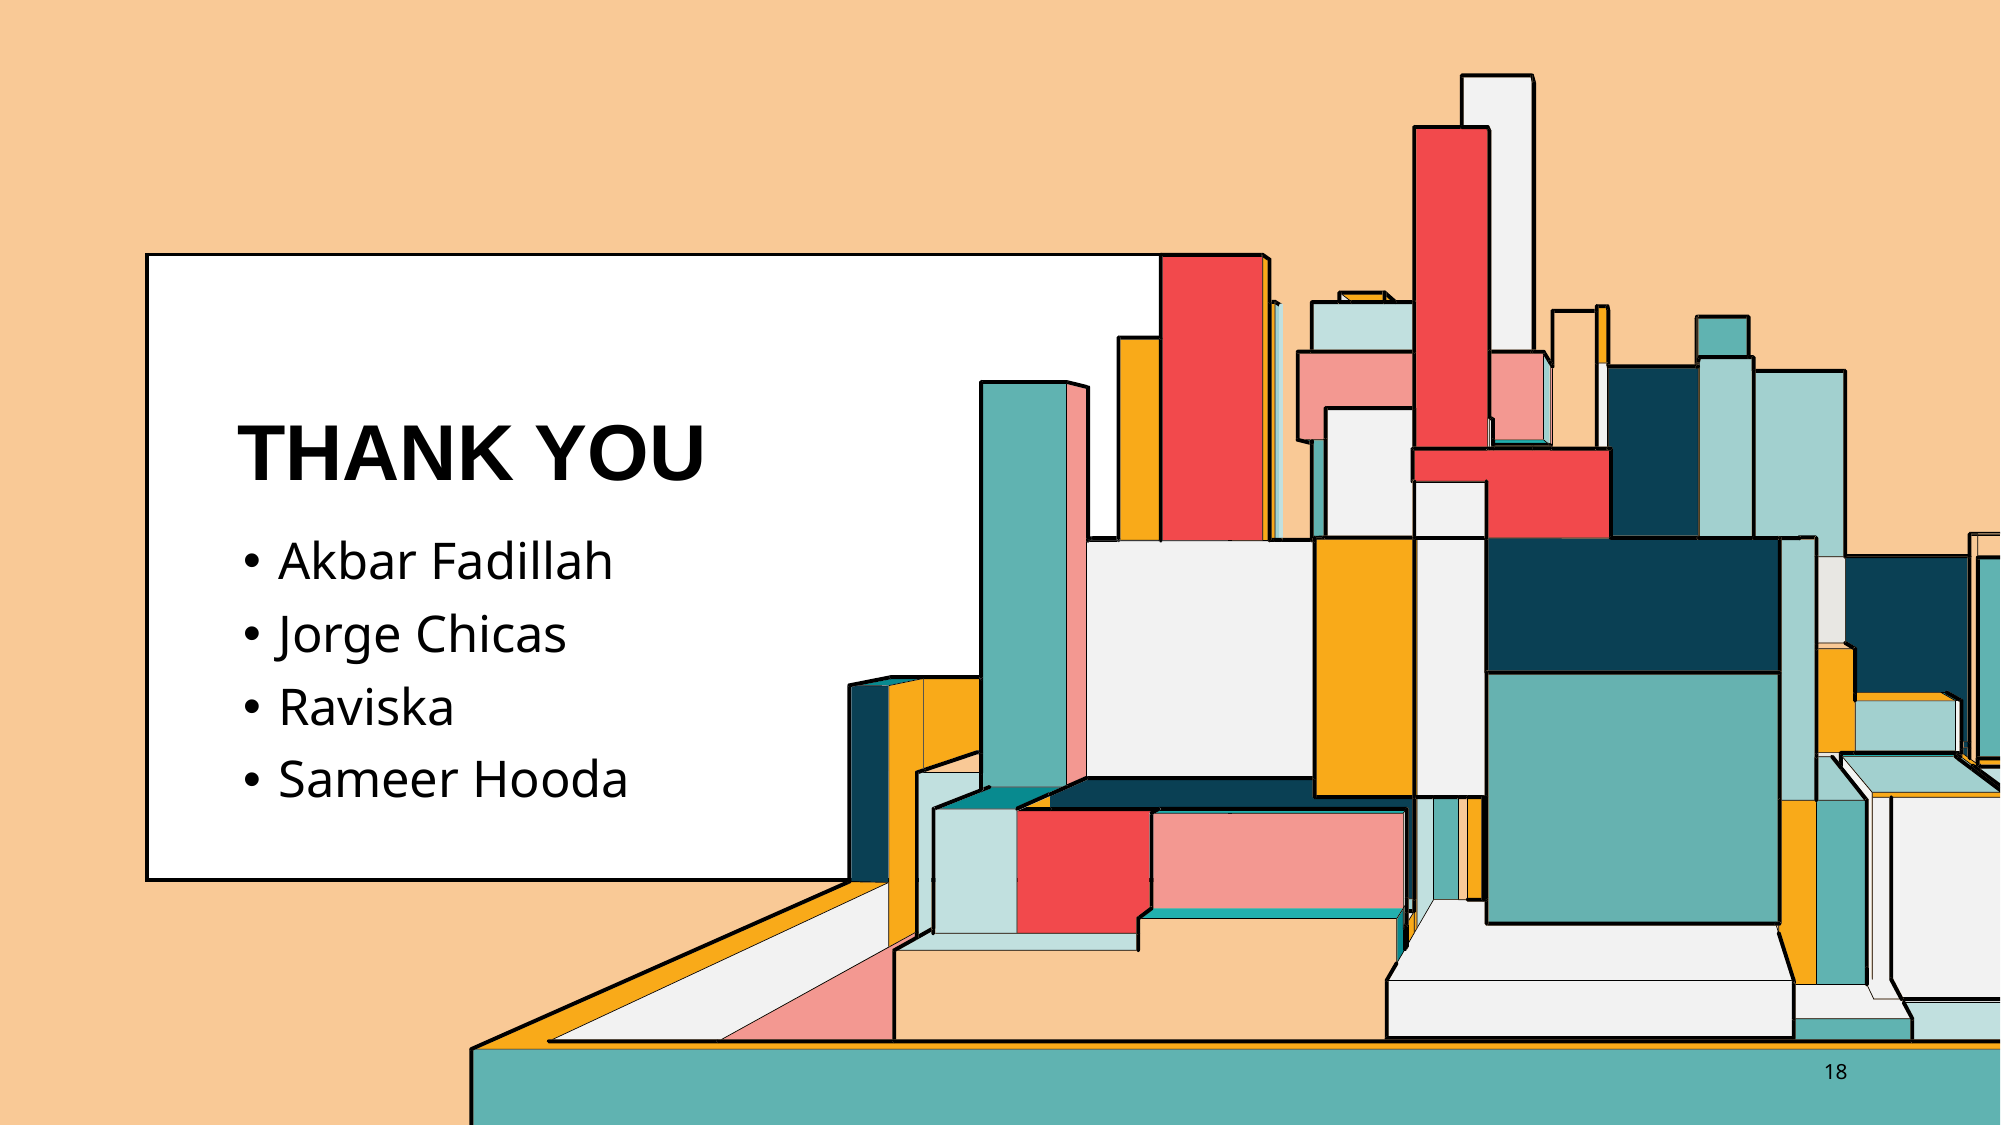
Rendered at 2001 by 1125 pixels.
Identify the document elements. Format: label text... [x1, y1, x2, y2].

title THANK YOU [221, 288, 929, 506]
slide_number 18 [1412, 1042, 1863, 1103]
text_box Akbar Fadillah Jorge Chicas Raviska Sameer Hooda [228, 528, 843, 819]
